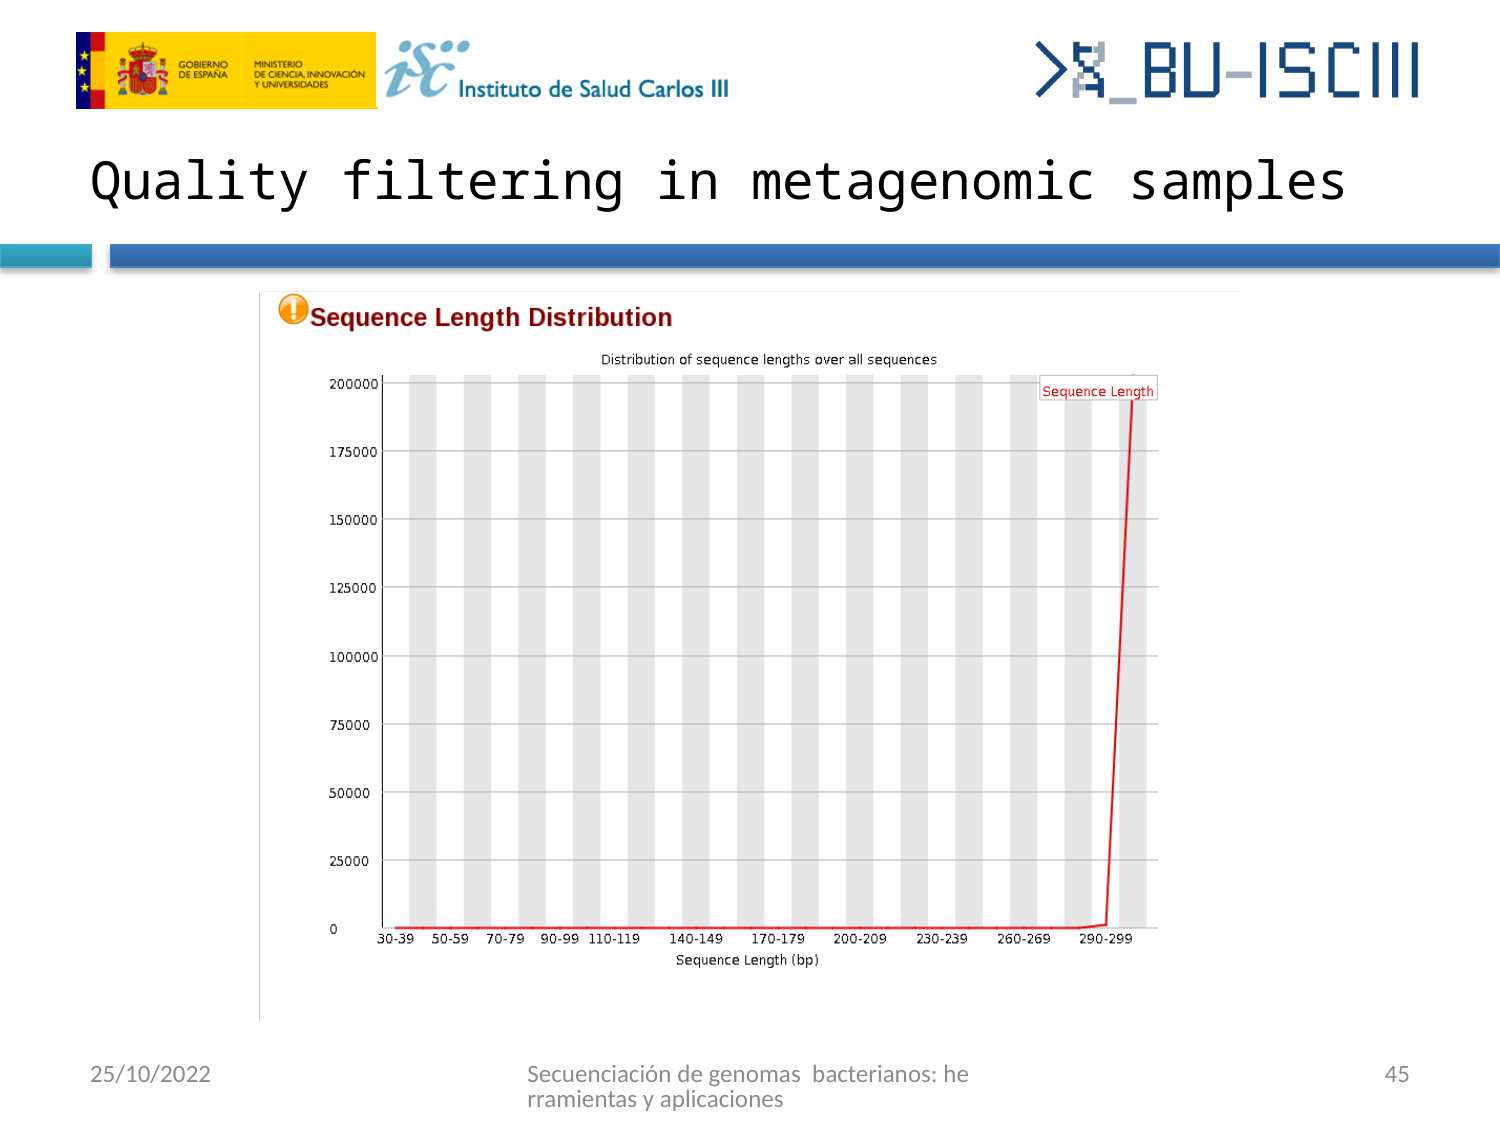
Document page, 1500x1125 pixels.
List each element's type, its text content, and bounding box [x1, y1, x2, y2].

footer Secuenciación de genomas bacterianos: herramientas y aplicaciones [512, 1042, 988, 1103]
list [258, 291, 1242, 1021]
picture [1021, 0, 1436, 138]
title Quality filtering in metagenomic samples [75, 113, 1425, 244]
slide_number 45 [1074, 1042, 1425, 1103]
picture [76, 32, 809, 109]
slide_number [75, 1042, 425, 1103]
